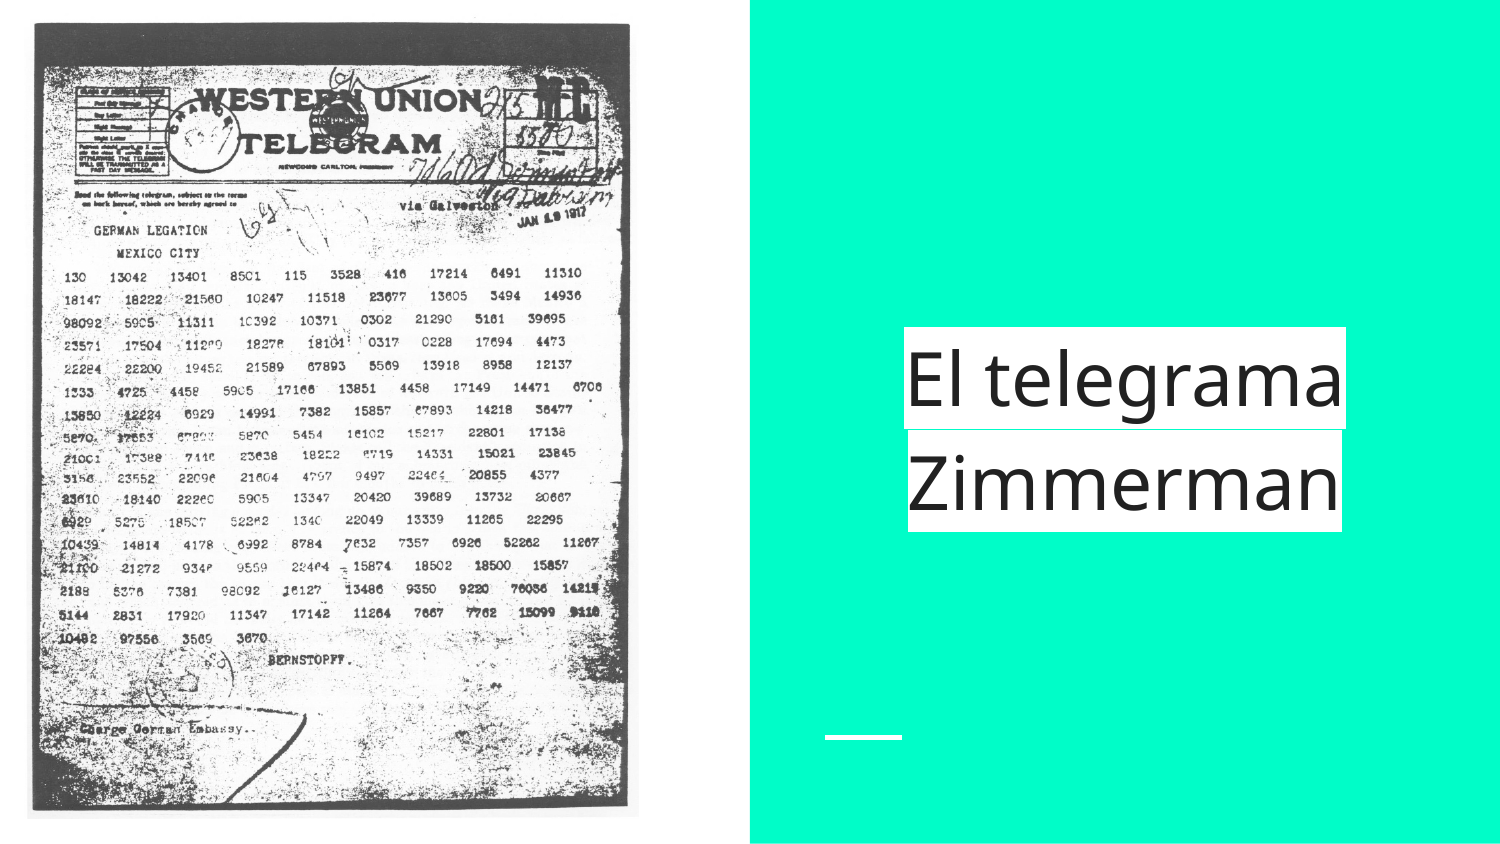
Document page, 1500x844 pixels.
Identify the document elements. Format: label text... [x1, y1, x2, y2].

list El telegrama Zimmerman [810, 118, 1440, 725]
picture [24, 13, 639, 819]
